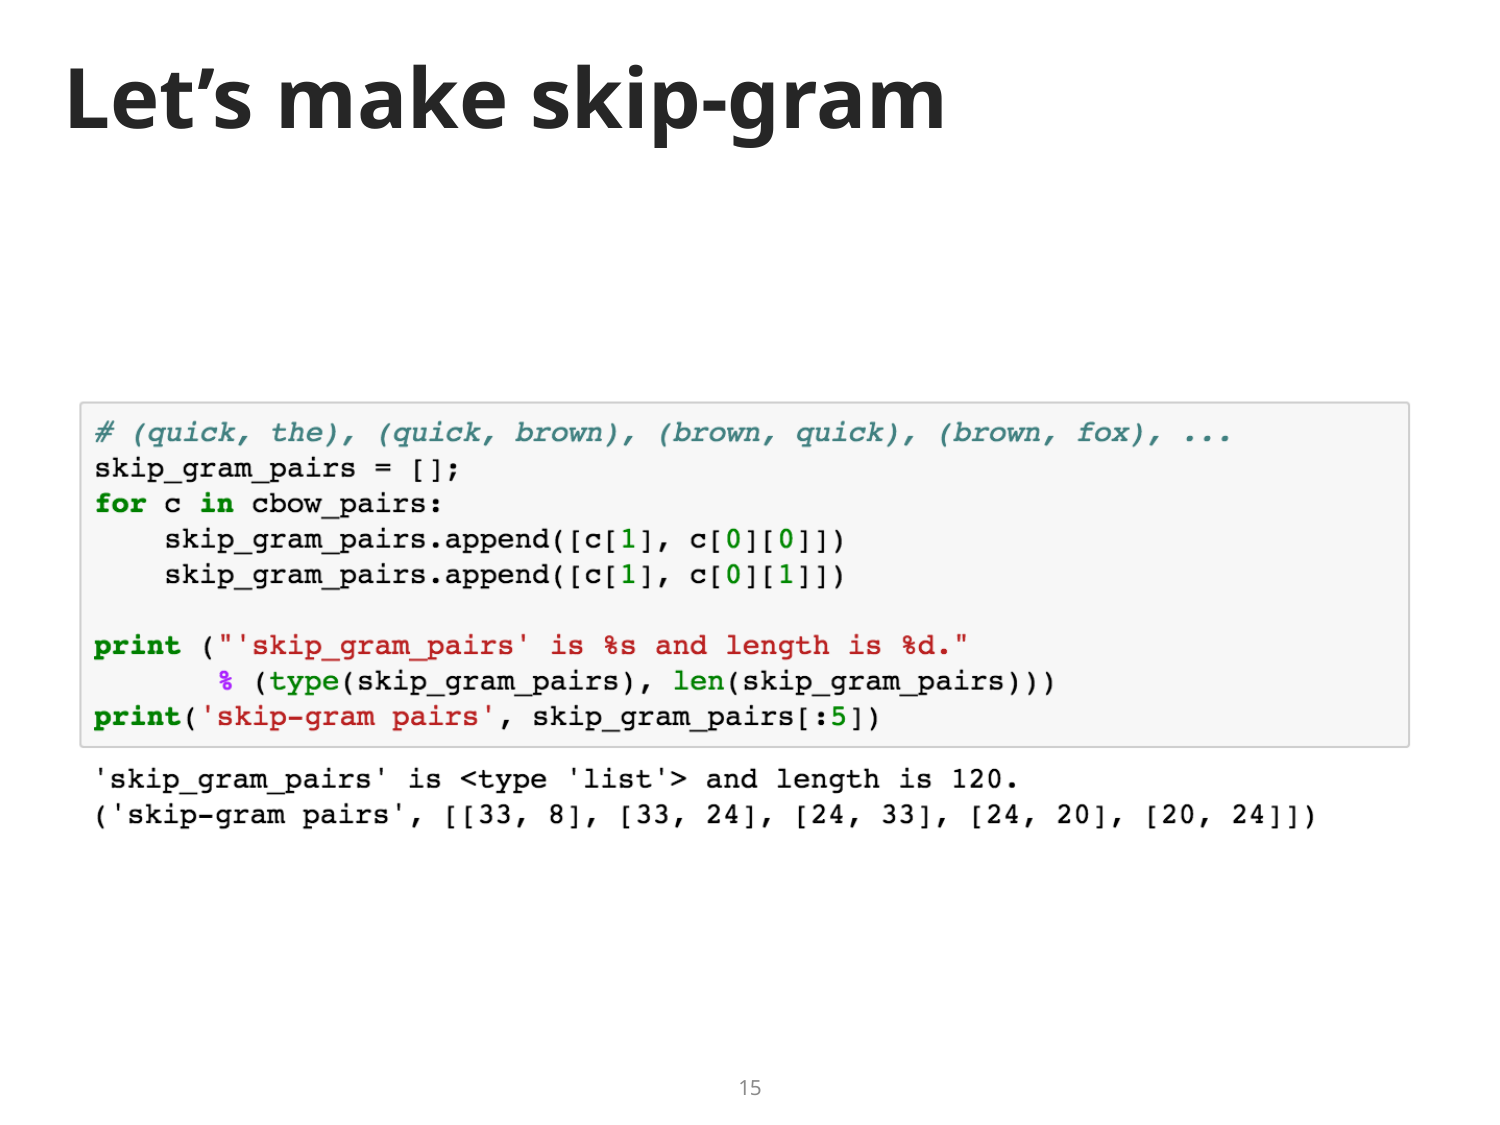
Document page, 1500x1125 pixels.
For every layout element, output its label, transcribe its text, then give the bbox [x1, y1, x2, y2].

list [69, 388, 1431, 842]
slide_number 15 [575, 1058, 925, 1119]
title Let’s make skip-gram [48, 41, 1456, 149]
